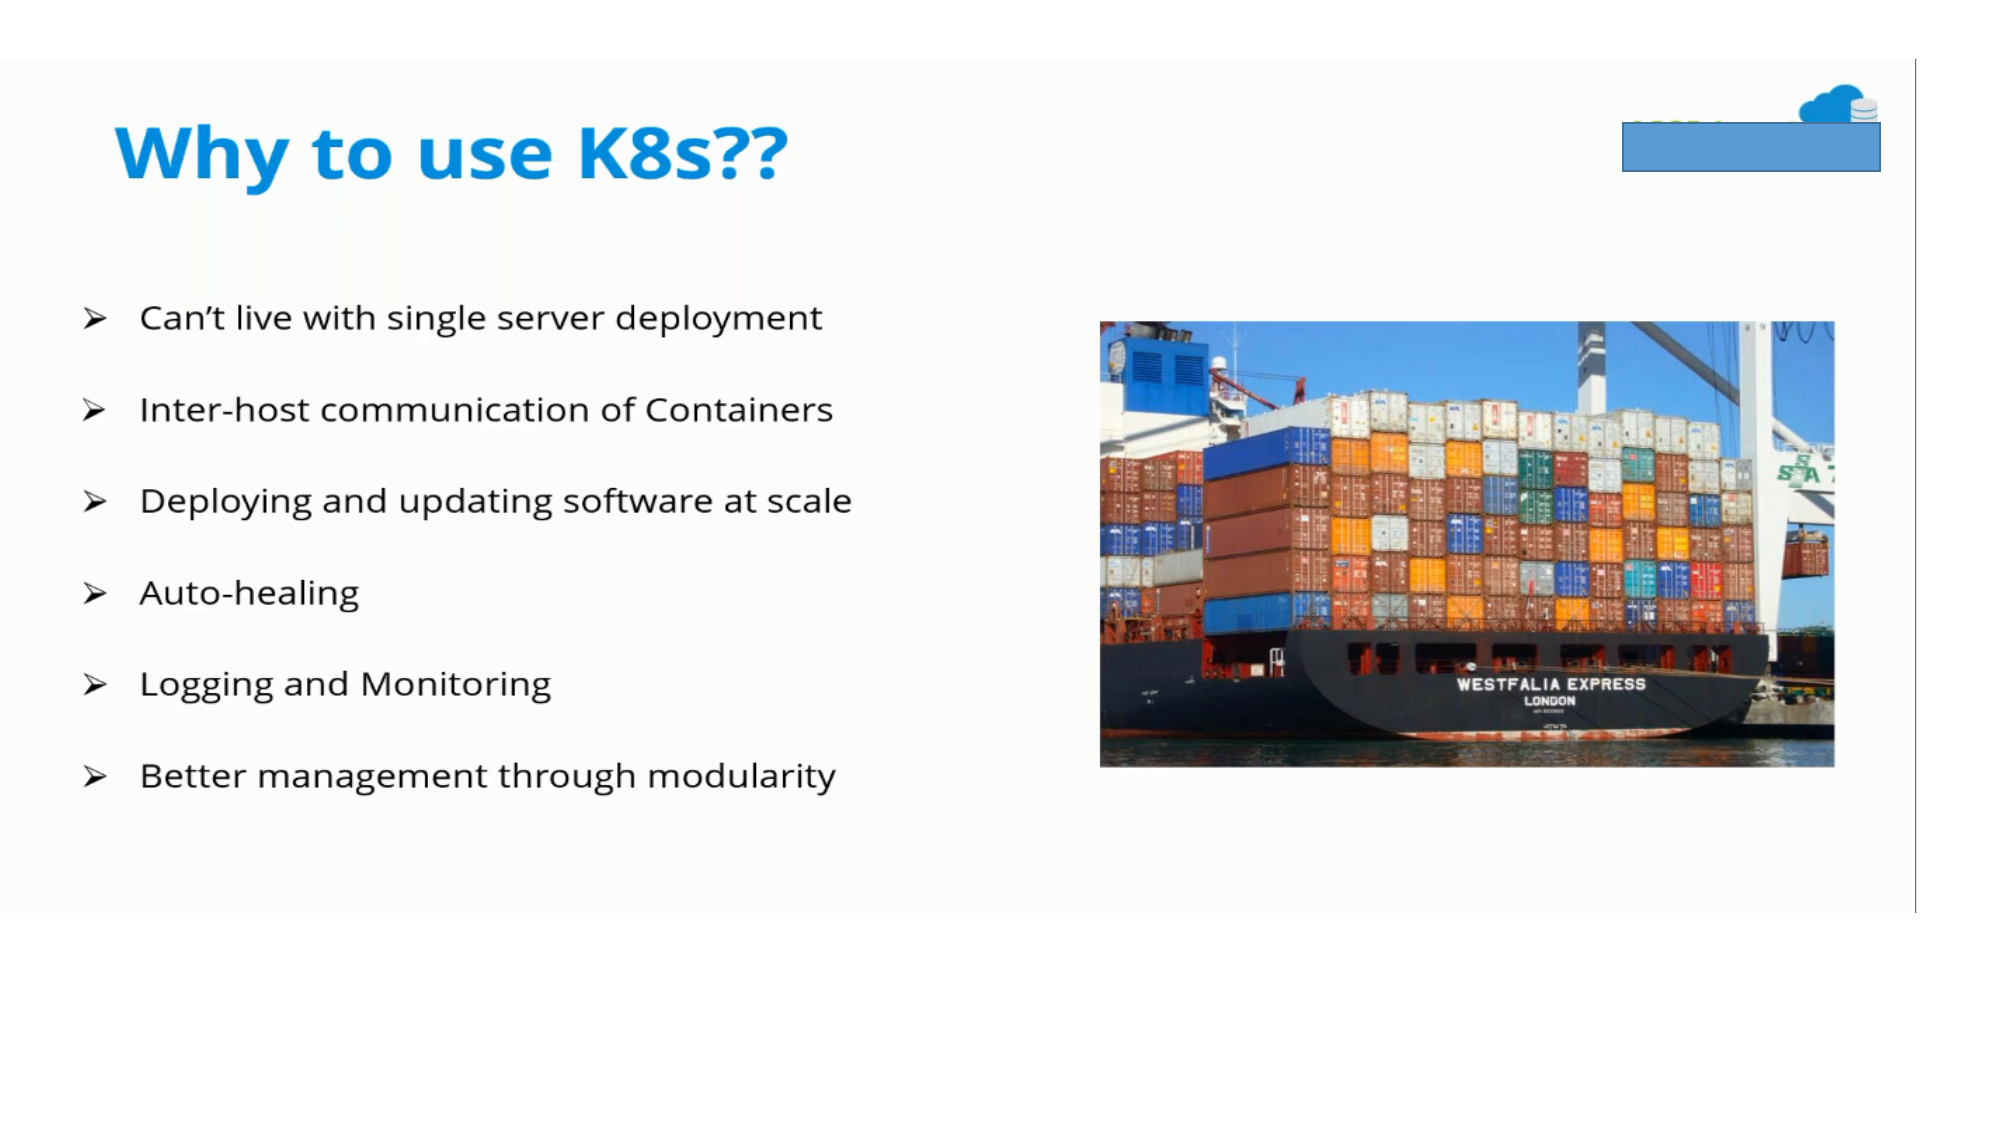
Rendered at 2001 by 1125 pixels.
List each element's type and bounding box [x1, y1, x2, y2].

list [0, 59, 1917, 913]
